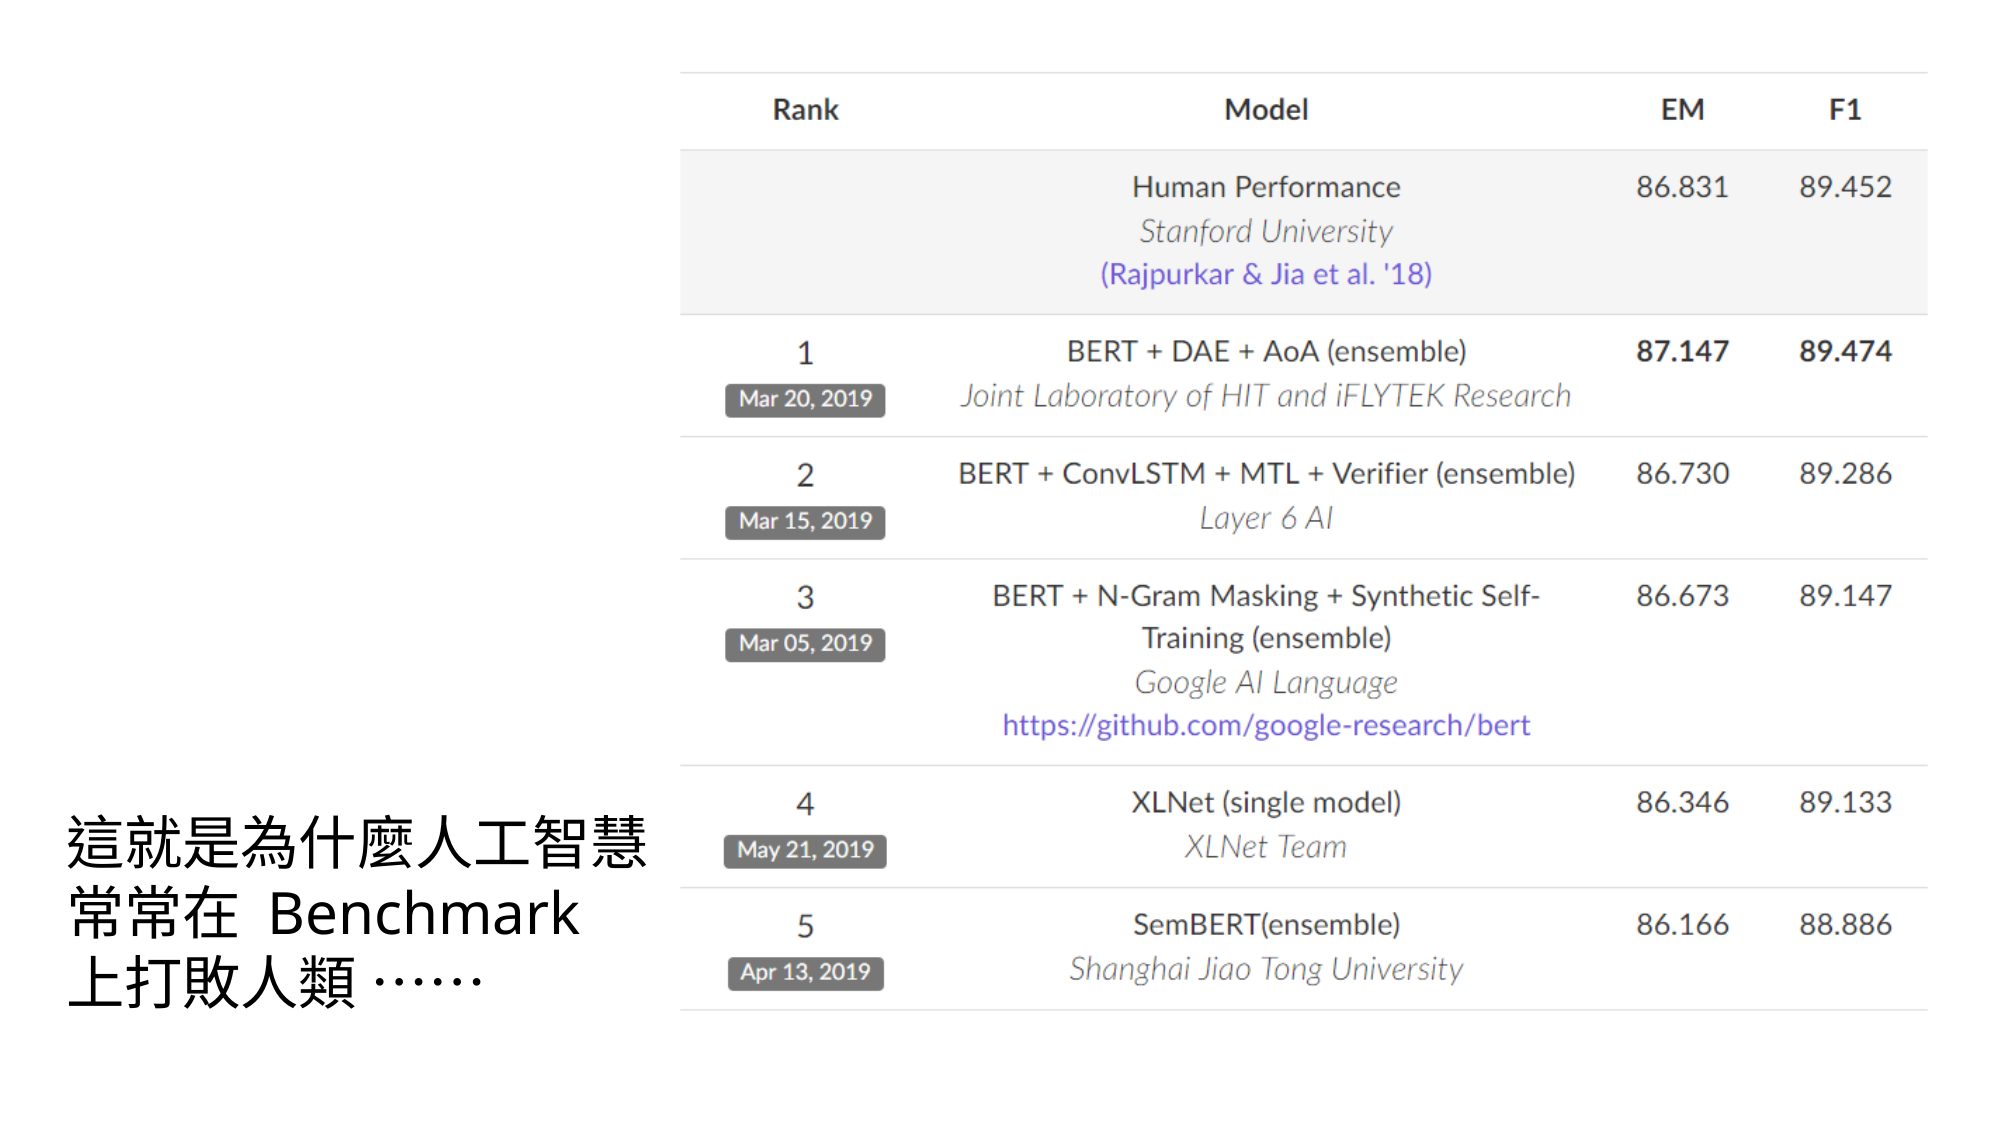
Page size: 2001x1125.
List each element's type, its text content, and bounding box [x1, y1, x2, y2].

picture [651, 61, 1949, 1015]
text_box 這就是為什麼人工智慧常常在 Benchmark 上打敗人類 …… [51, 799, 674, 1024]
